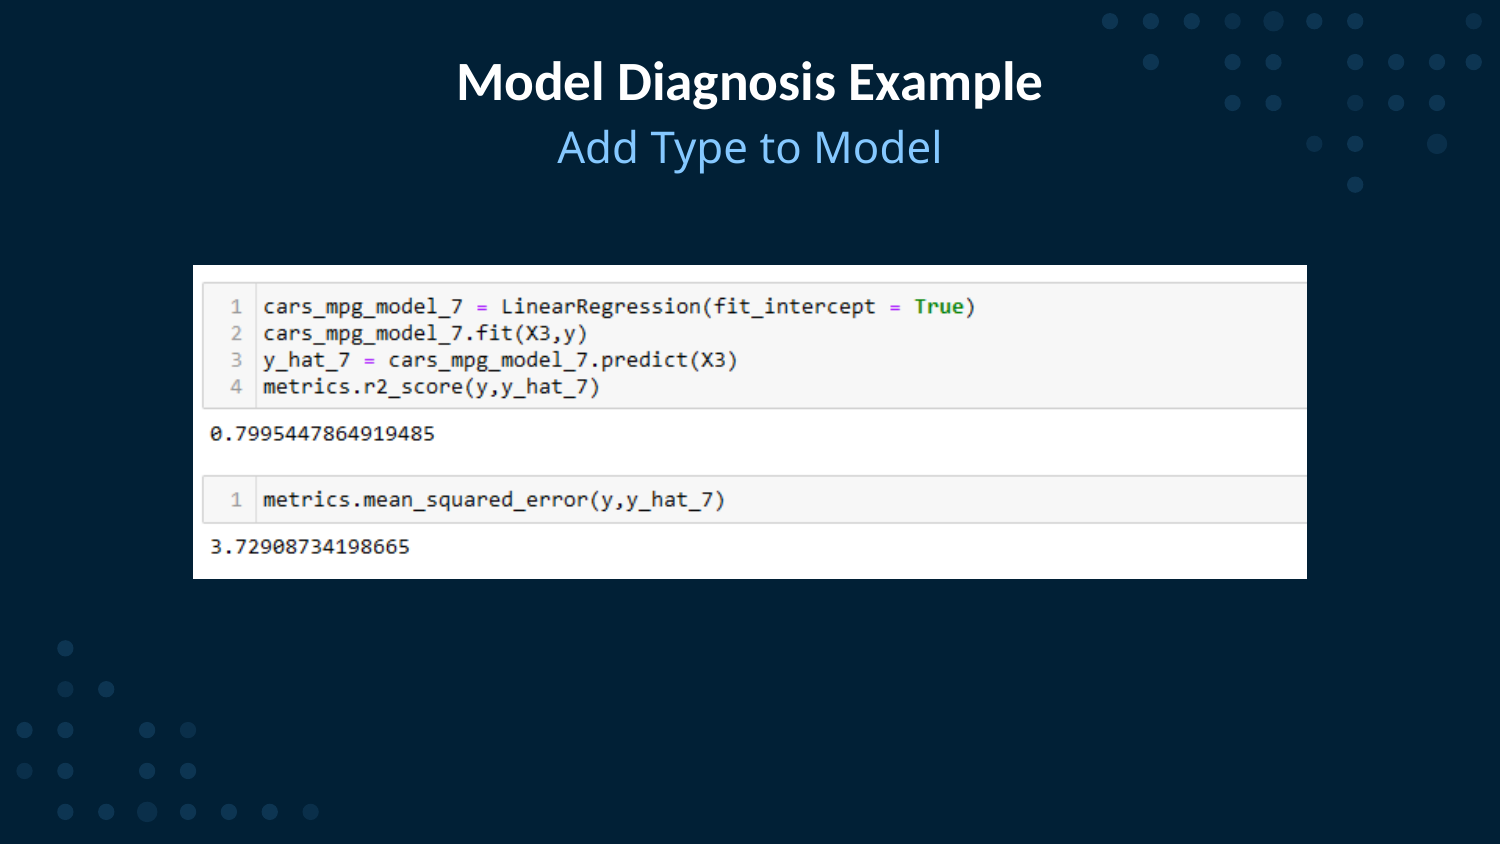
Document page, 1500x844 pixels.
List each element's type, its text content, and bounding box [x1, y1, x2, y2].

picture [193, 265, 1307, 579]
list Add Type to Model [103, 120, 1397, 196]
title Model Diagnosis Example [103, 44, 1397, 120]
